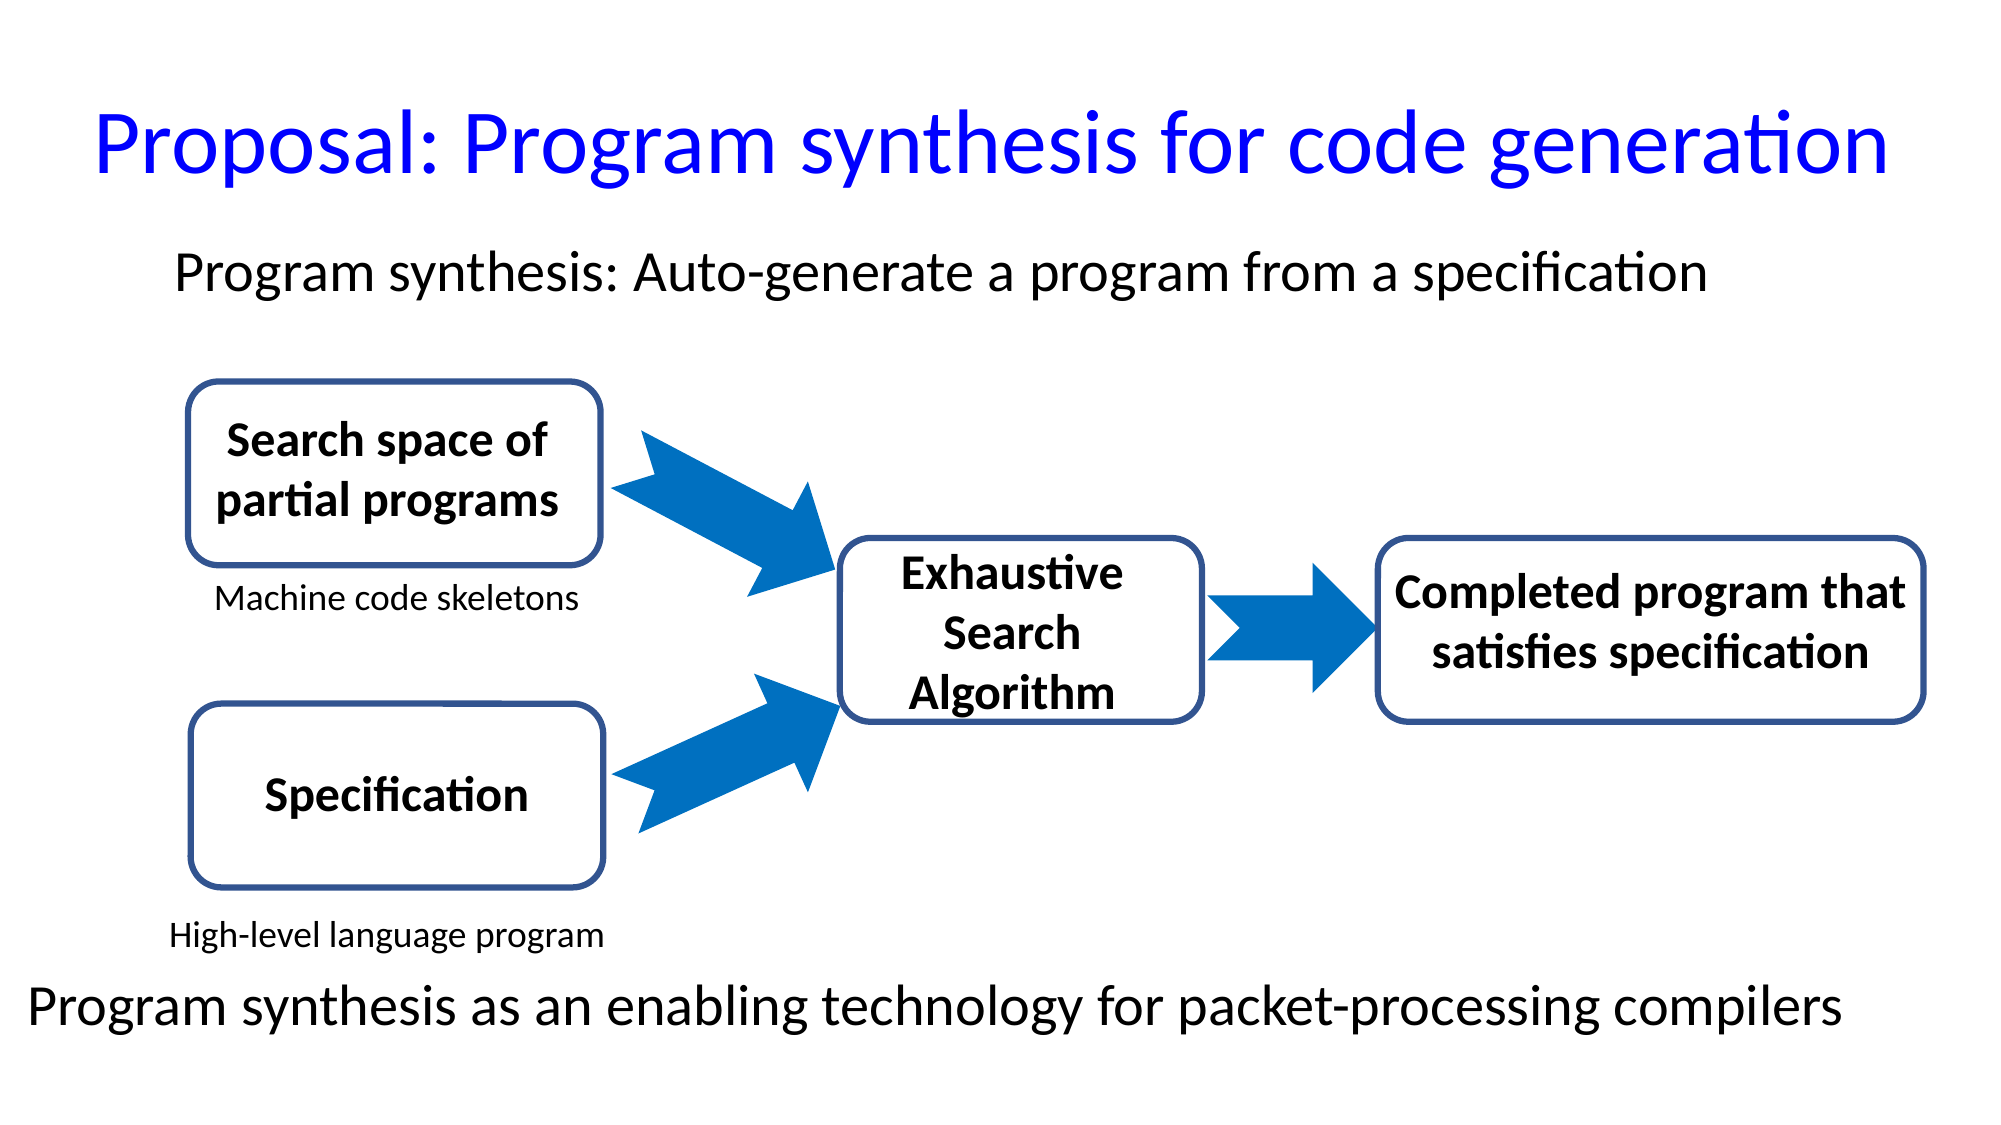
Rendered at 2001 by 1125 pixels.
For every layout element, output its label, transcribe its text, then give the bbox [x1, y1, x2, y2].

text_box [180, 381, 601, 566]
text_box Program synthesis as an enabling technology for packet-processing compilers [0, 960, 2000, 1045]
text_box [1206, 560, 1339, 696]
text_box [608, 671, 839, 836]
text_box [1339, 537, 1962, 749]
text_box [190, 703, 604, 888]
text_box Proposal: Program synthesis for code generation [78, 74, 1968, 199]
text_box [608, 428, 836, 599]
text_box Program synthesis: Auto-generate a program from a specification [159, 226, 1887, 311]
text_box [839, 532, 1202, 730]
text_box Machine code skeletons [199, 565, 604, 625]
text_box High-level language program [154, 902, 640, 963]
